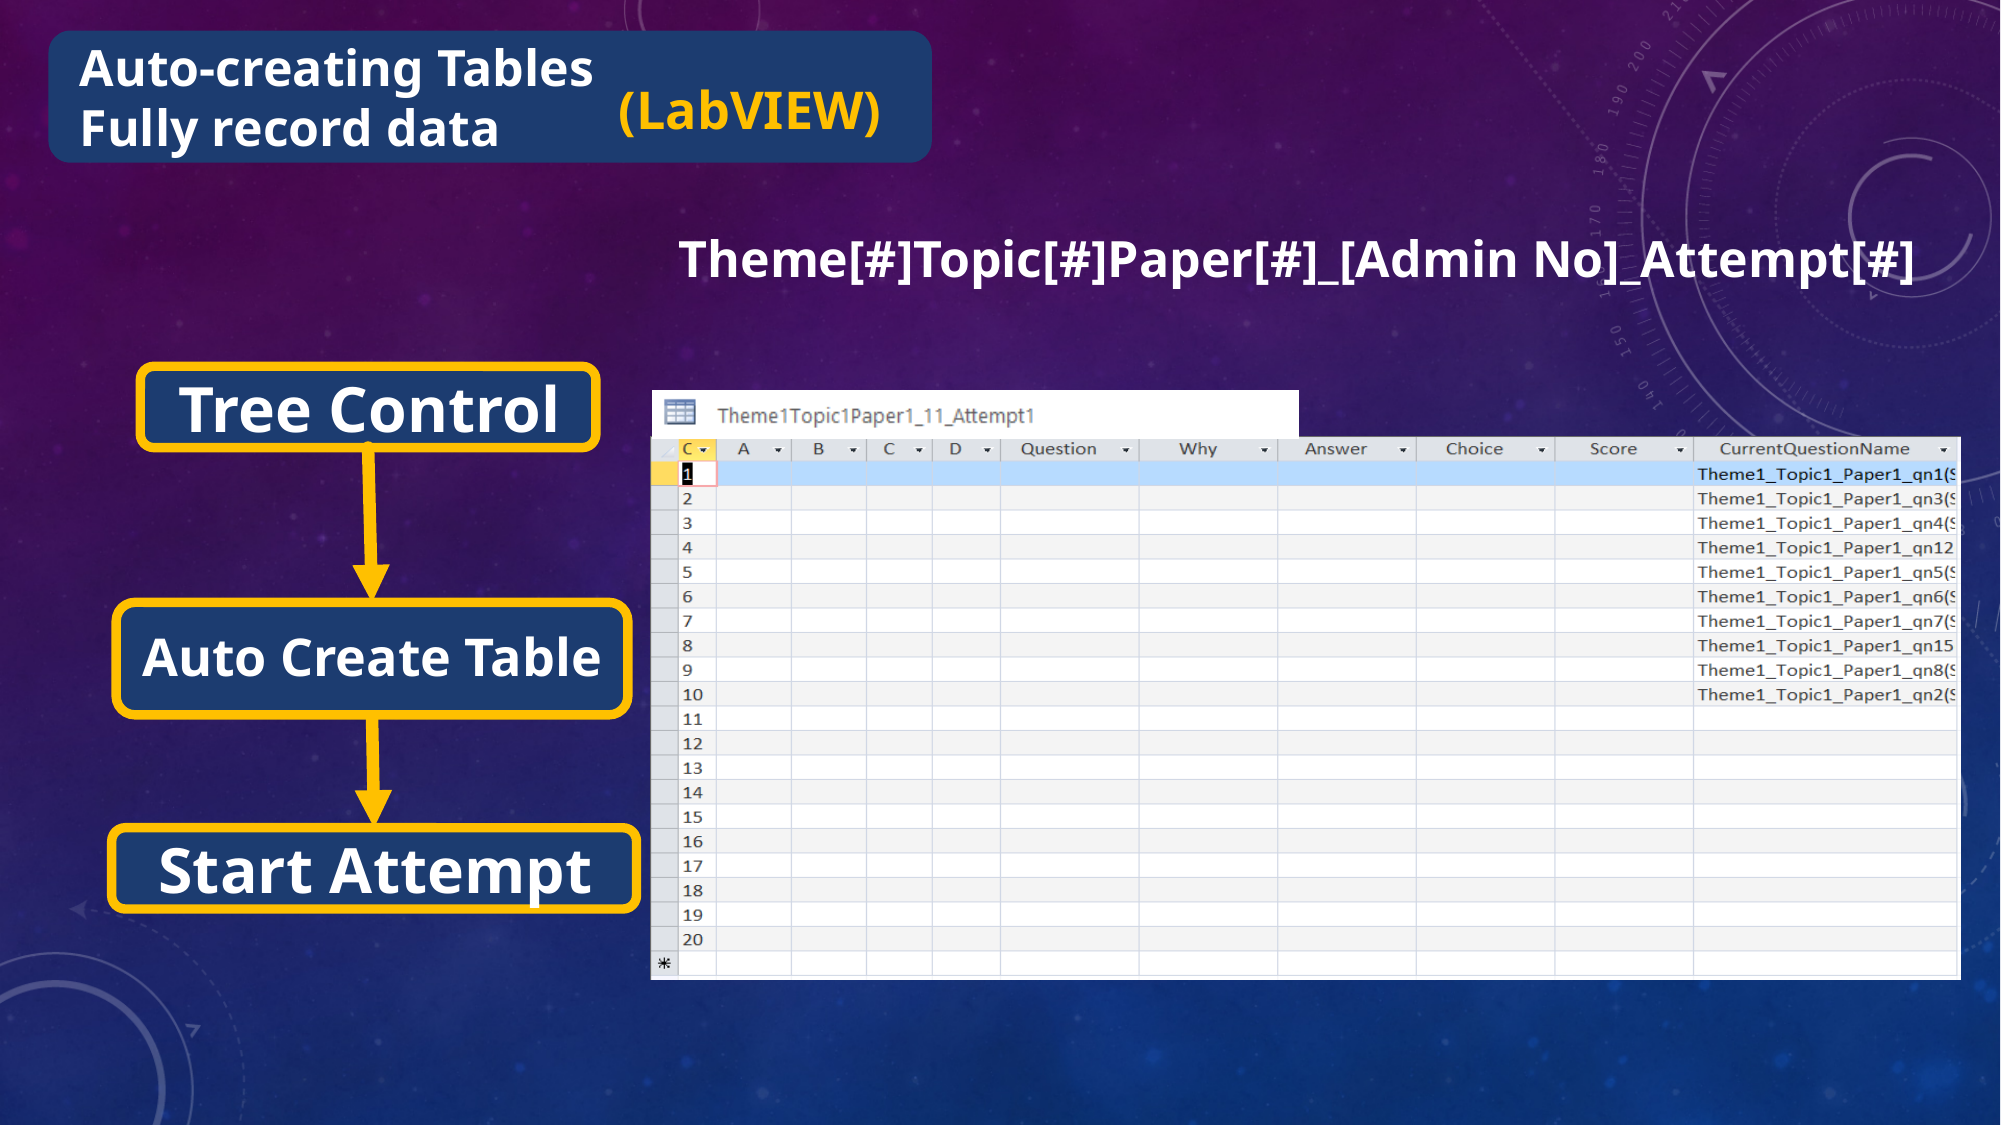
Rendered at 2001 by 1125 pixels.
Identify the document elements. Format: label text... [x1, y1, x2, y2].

text_box Auto-creating Tables Fully record data [64, 30, 722, 163]
text_box [46, 28, 934, 165]
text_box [367, 447, 373, 602]
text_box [650, 390, 1961, 980]
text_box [371, 728, 375, 828]
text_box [140, 366, 597, 448]
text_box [115, 602, 629, 716]
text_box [111, 827, 637, 910]
picture [0, 0, 2001, 1125]
text_box Theme[#]Topic[#]Paper[#]_[Admin No]_Attempt[#] [663, 191, 1991, 324]
text_box (LabVIEW) [528, 38, 916, 148]
